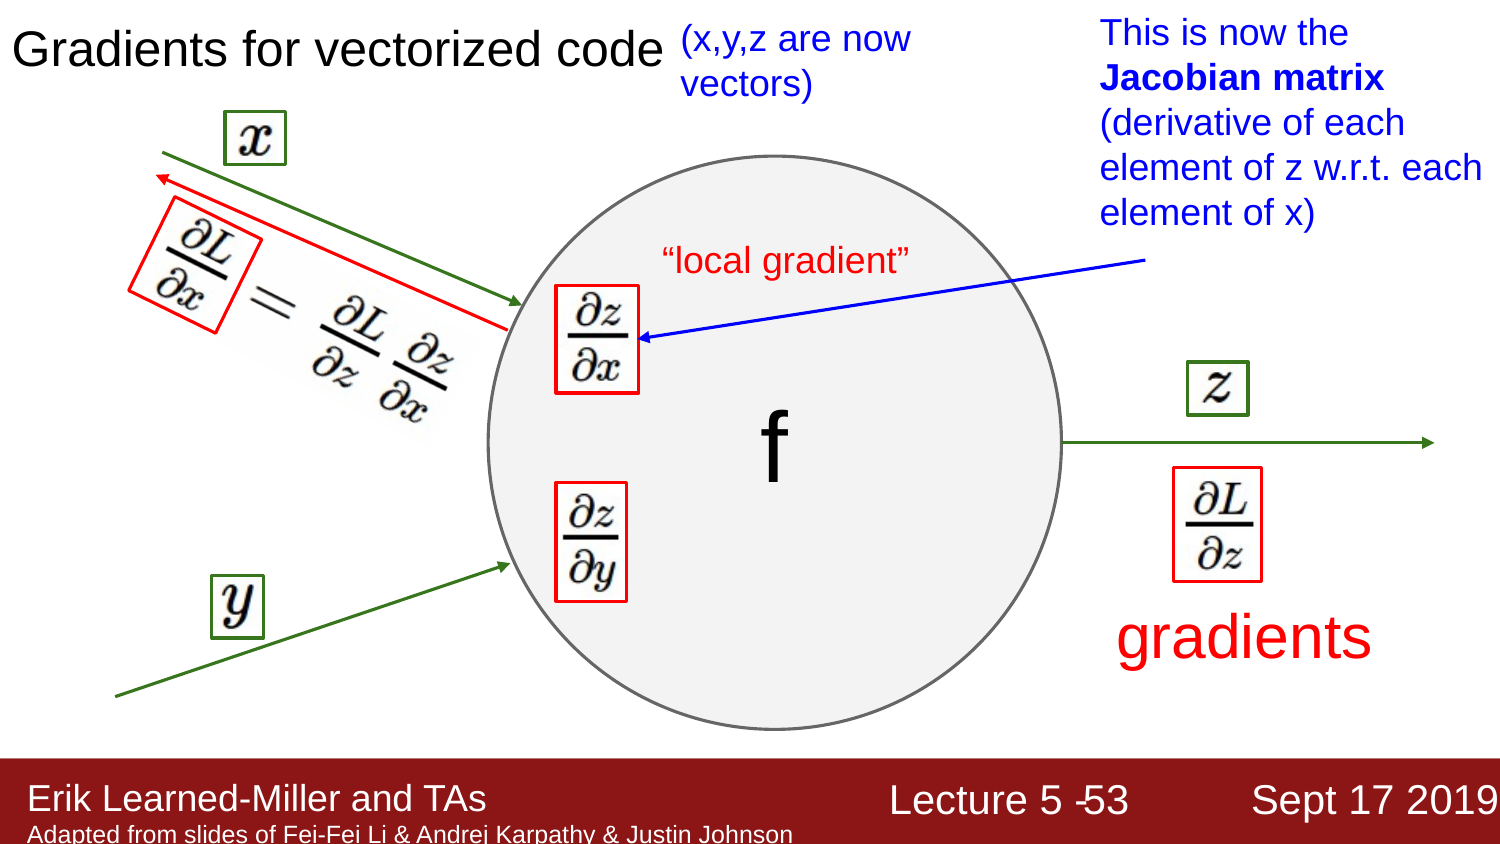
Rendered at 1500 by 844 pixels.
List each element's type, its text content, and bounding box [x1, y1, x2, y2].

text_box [162, 151, 229, 173]
picture [557, 483, 625, 600]
picture [1188, 363, 1247, 414]
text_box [155, 174, 509, 331]
text_box This is now the Jacobian matrix (derivative of each element of z w.r.t. each element of x) [1084, 0, 1500, 116]
slide_number ‹#› [1054, 765, 1145, 831]
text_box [114, 562, 511, 697]
picture [133, 259, 480, 446]
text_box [636, 259, 1146, 340]
text_box [144, 247, 150, 258]
text_box gradients [1101, 581, 1500, 646]
text_box (x,y,z are now vectors) [665, 0, 1054, 123]
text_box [280, 151, 523, 306]
text_box f [488, 156, 1062, 730]
text_box [128, 279, 134, 294]
picture [1175, 468, 1260, 581]
picture [557, 286, 638, 392]
text_box Gradients for vectorized code [0, 1, 665, 83]
picture [212, 576, 262, 637]
text_box “local gradient” [647, 221, 994, 258]
picture [226, 113, 285, 164]
